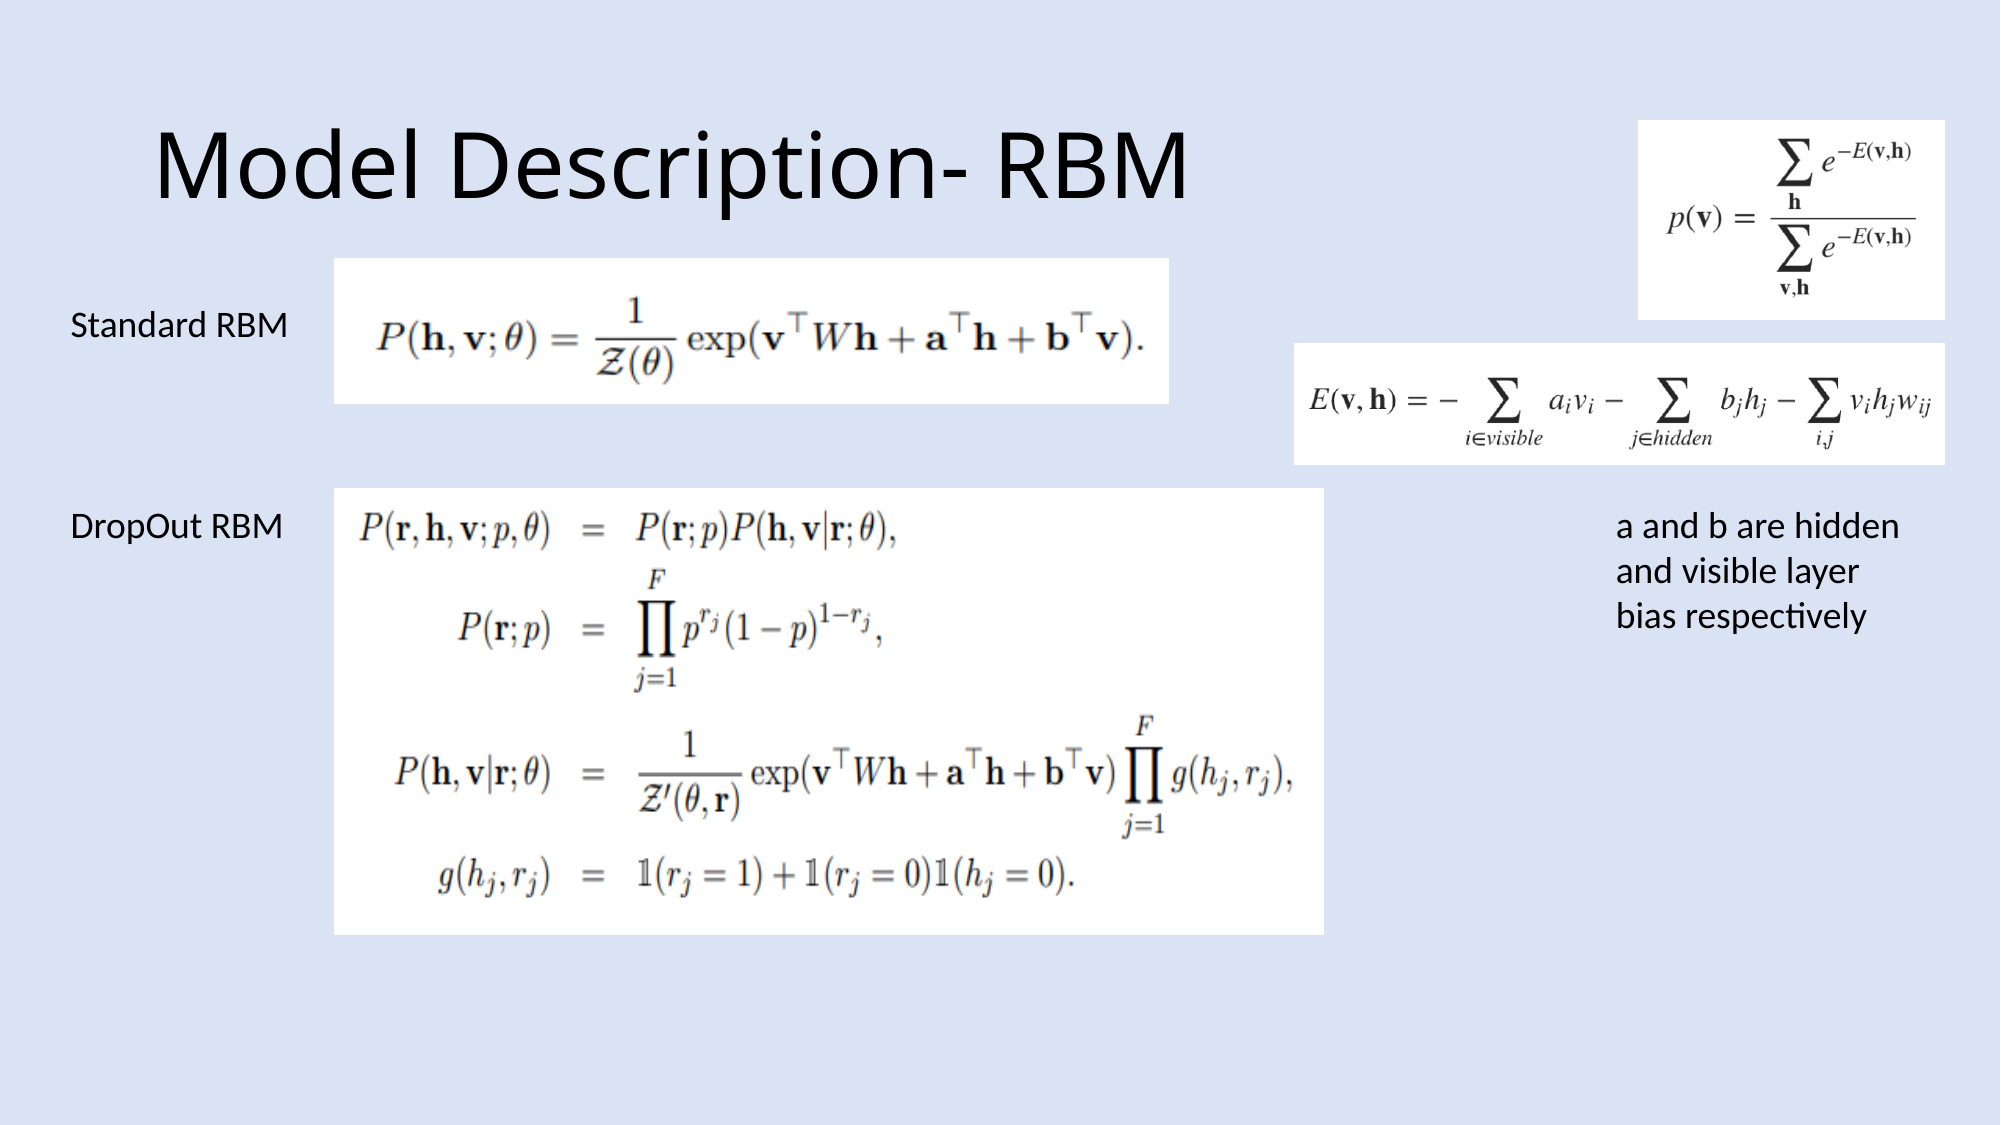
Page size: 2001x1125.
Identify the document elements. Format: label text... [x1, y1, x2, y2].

picture [334, 487, 1324, 935]
text_box DropOut RBM [55, 493, 334, 554]
picture [1294, 343, 1945, 465]
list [334, 258, 1169, 404]
text_box a and b are hidden and visible layer bias respectively [1601, 493, 1944, 644]
picture [1638, 120, 1945, 320]
text_box Standard RBM [55, 292, 334, 353]
title Model Description- RBM [137, 59, 1863, 278]
